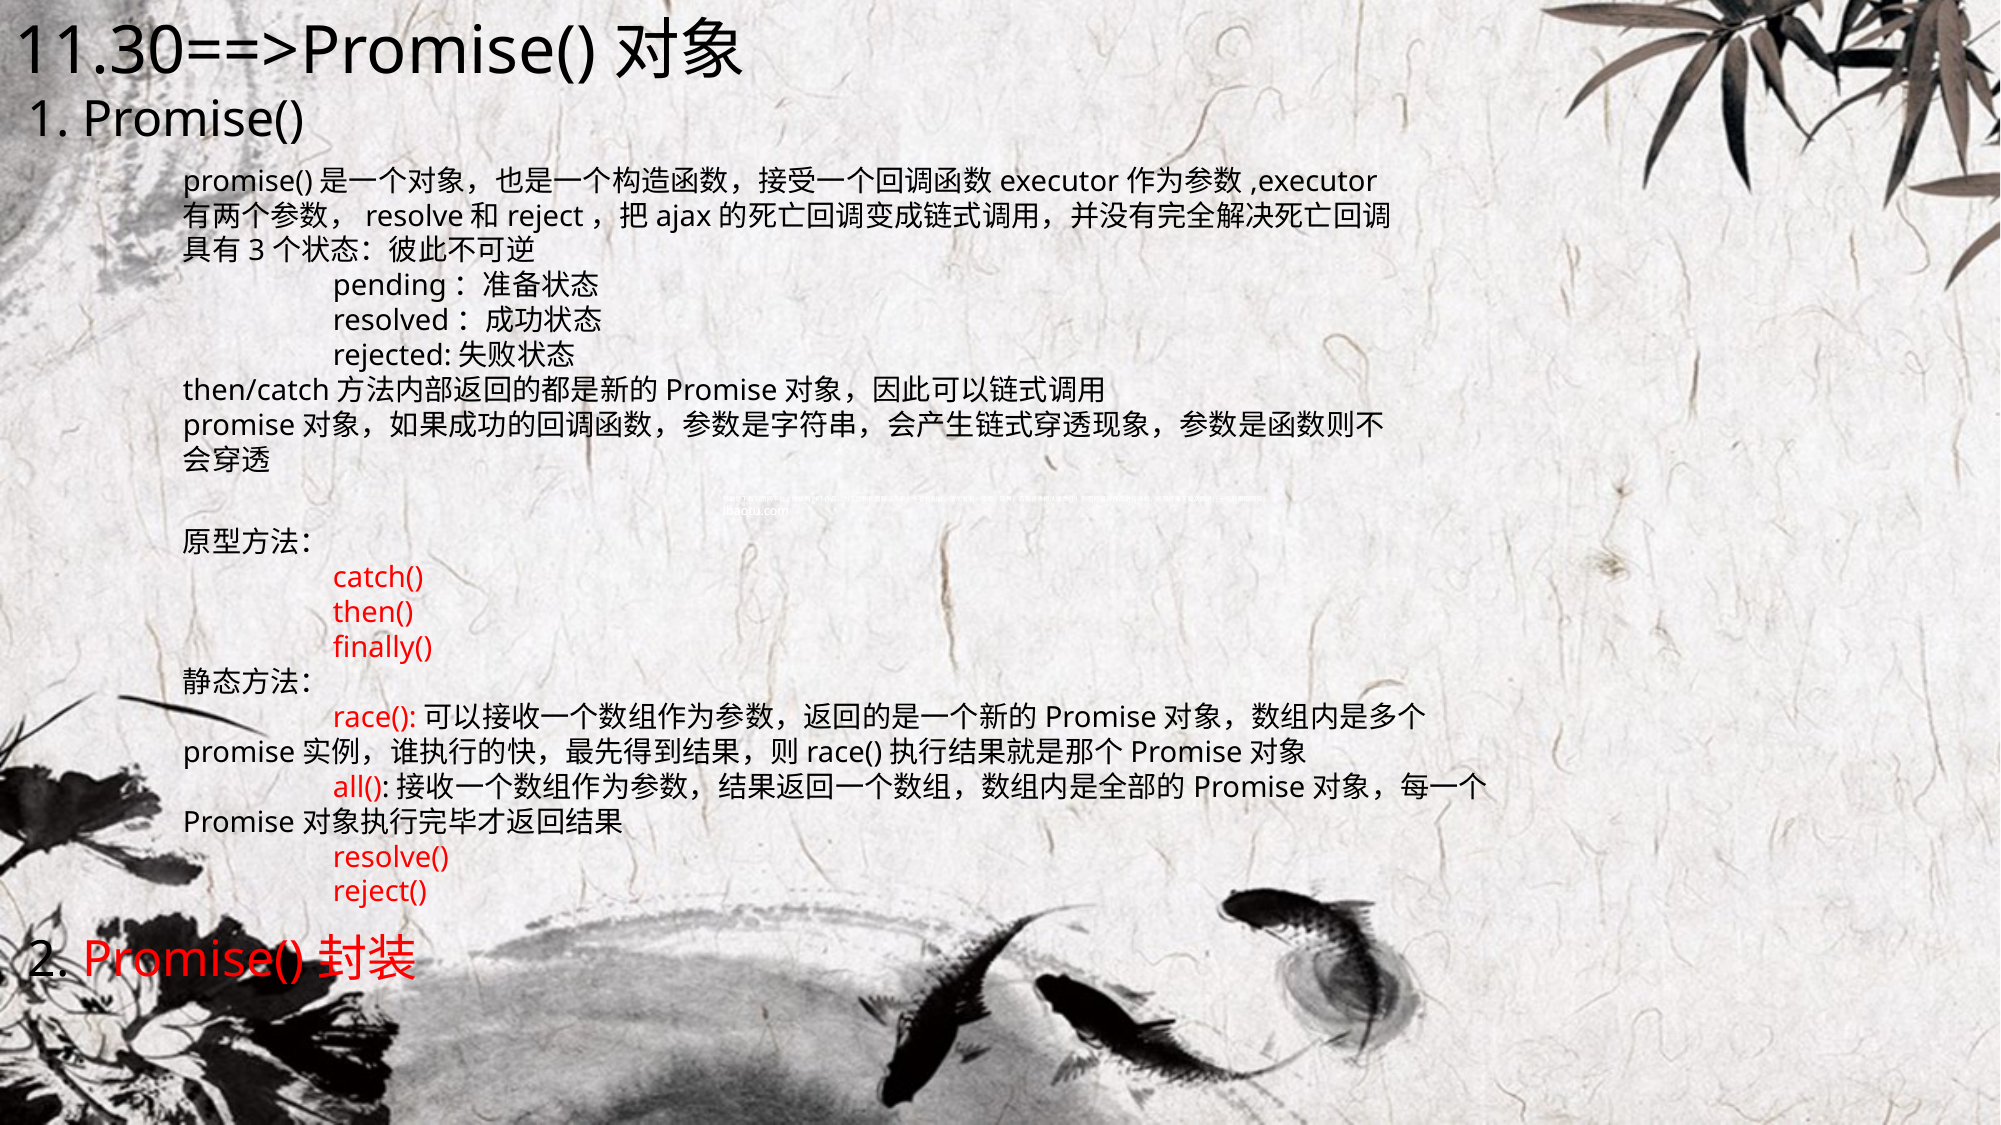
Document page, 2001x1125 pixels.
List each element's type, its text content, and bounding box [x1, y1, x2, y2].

text_box 11.30==>Promise()对象 [0, 0, 1580, 95]
text_box promise()是一个对象，也是一个构造函数，接受一个回调函数executor作为参数,executor有两个参数，resolve和reject，把ajax的死亡回调变成链式调用，并没有完全解决死亡回调 具有3个状态：彼此不可逆 pending：准备状态 resolved：成功状态 rejected:失败状态 then/catch方法内部返回的都是新的Promise对象，因此可以链式调用 promise对象，如果成功的回调函数，参数是字符串，会产生链式穿透现象，参数是函数则不会穿透 [168, 154, 1412, 484]
text_box 原型方法： catch() then() finally() 静态方法： race():可以接收一个数组作为参数，返回的是一个新的Promise对象，数组内是多个promise实例，谁执行的快，最先得到结果，则race()执行结果就是那个Promise对象 all():接收一个数组作为参数，结果返回一个数组，数组内是全部的Promise对象，每一个Promise对象执行完毕才返回结果 resolve() reject() [168, 515, 1535, 916]
text_box 2. Promise()封装 [0, 919, 474, 995]
picture [0, 0, 2001, 1125]
text_box 1. Promise() [0, 78, 421, 154]
